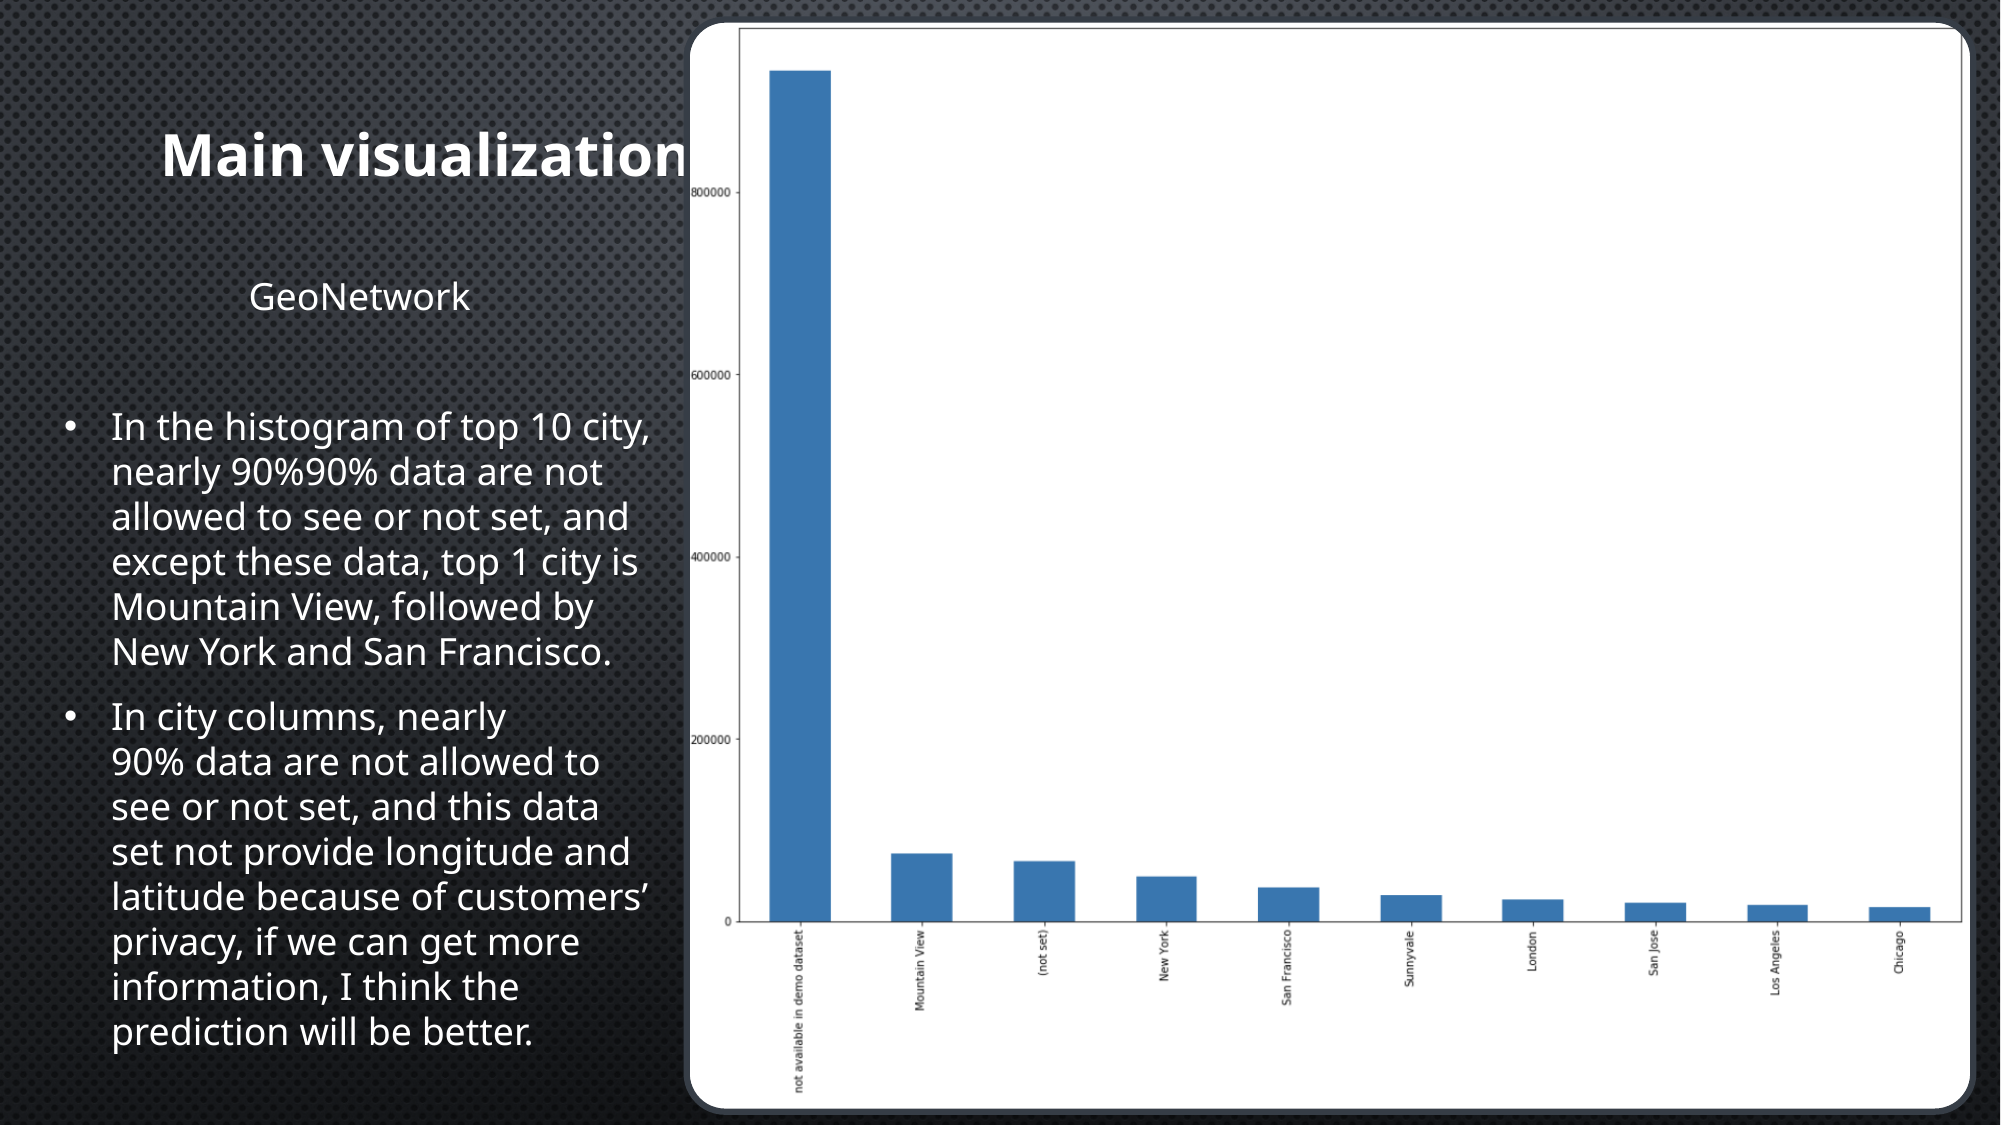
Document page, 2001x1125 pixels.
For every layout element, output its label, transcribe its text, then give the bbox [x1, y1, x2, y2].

title Main visualization [145, 0, 744, 310]
list GeoNetwork In the histogram of top 10 city, nearly 90%90% data are not allowed to see or not set, and except these data, top 1 city is Mountain View, followed by New York and San Francisco. In city columns, nearly 90% data are not allowed to see or not set, and this data set not provide longitude and latitude because of customers’ privacy, if we can get more information, I think the prediction will be better. [49, 264, 671, 1062]
picture [686, 19, 1974, 1112]
